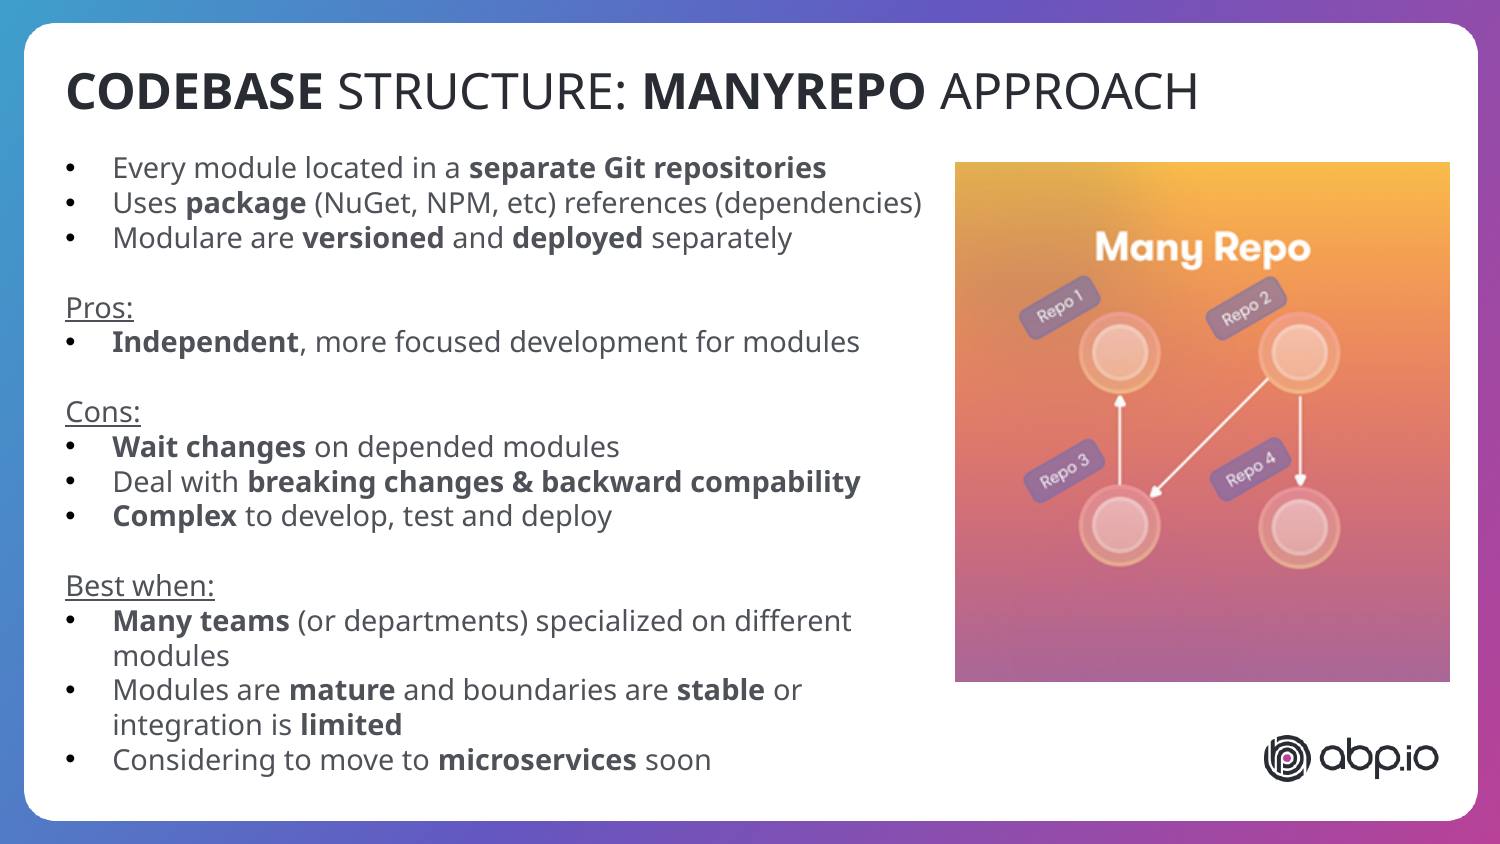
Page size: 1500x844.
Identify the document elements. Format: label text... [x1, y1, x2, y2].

text_box Every module located in a separate Git repositories Uses package (NuGet, NPM, etc) references (dependencies) Modulare are versioned and deployed separately Pros: Independent, more focused development for modules Cons: Wait changes on depended modules Deal with breaking changes & backward compability Complex to develop, test and deploy Best when: Many teams (or departments) specialized on different modules Modules are mature and boundaries are stable or integration is limited Considering to move to microservices soon [50, 135, 942, 800]
picture [0, 0, 1500, 844]
text_box CODEBASE STRUCTURE: MANYREPO APPROACH [50, 44, 1430, 136]
